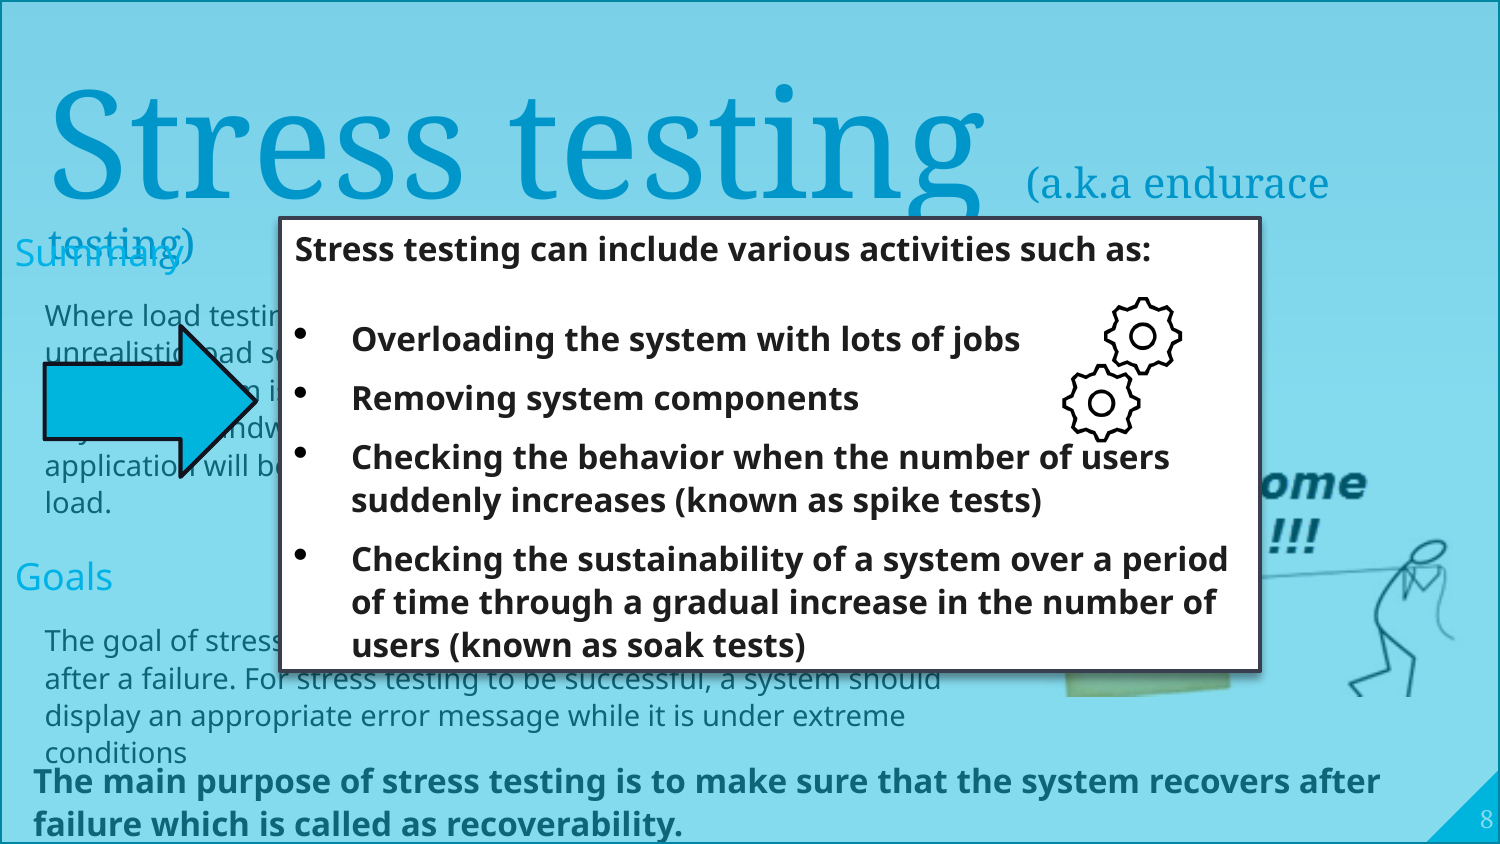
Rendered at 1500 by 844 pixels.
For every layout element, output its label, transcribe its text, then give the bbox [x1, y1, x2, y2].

text_box [0, 0, 1500, 844]
text_box [42, 323, 259, 479]
picture [1033, 281, 1479, 698]
text_box Stress testing can include various activities such as: Overloading the system with lots of jobs Removing system components Checking the behavior when the number of users suddenly increases (known as spike tests) Checking the sustainability of a system over a period of time through a gradual increase in the number of users (known as soak tests) [278, 216, 1262, 673]
